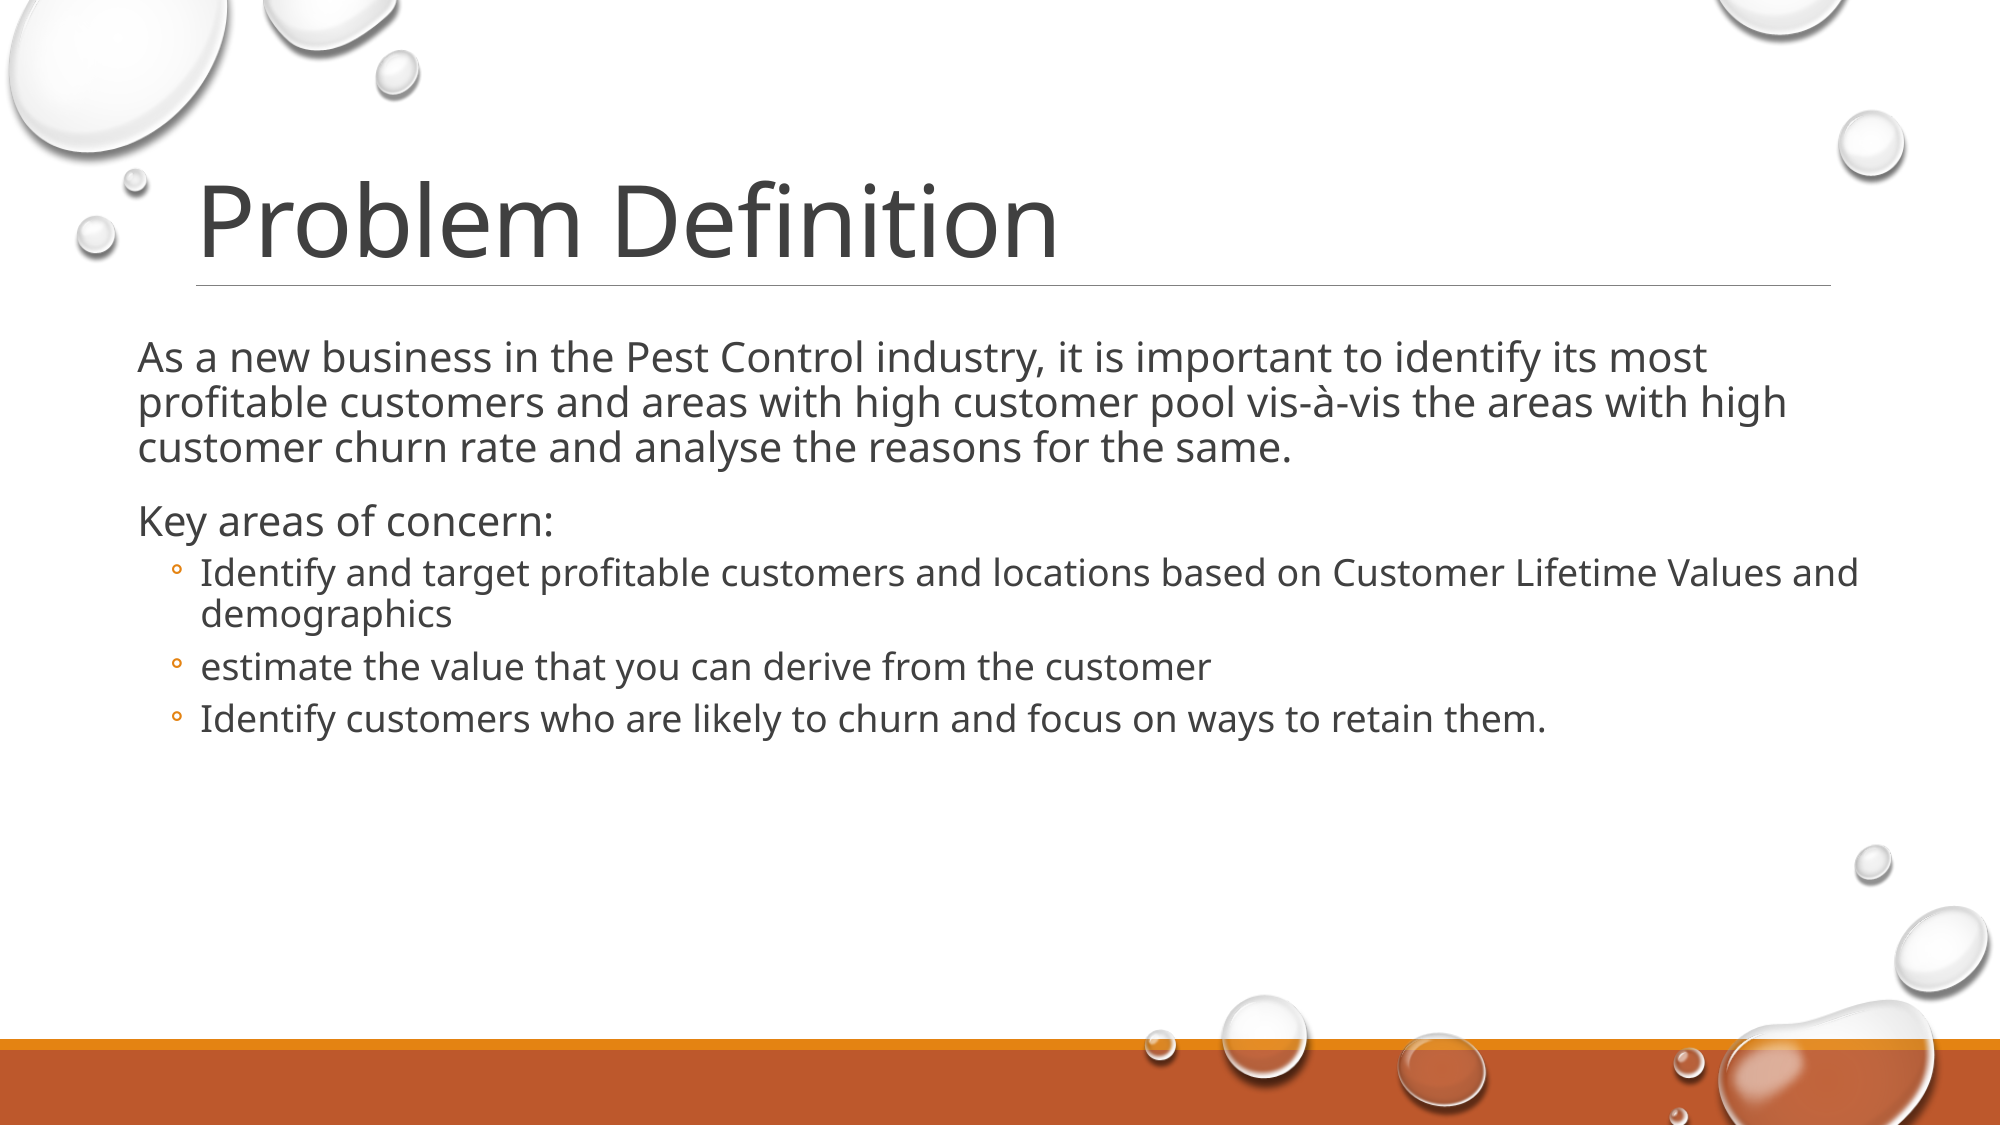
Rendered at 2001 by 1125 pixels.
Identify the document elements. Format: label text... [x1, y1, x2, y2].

title Problem Definition [180, 47, 1830, 249]
list As a new business in the Pest Control industry, it is important to identify its most profitable customers and areas with high customer pool vis-à-vis the areas with high customer churn rate and analyse the reasons for the same. Key areas of concern: Identify and target profitable customers and locations based on Customer Lifetime Values and demographics estimate the value that you can derive from the customer Identify customers who are likely to churn and focus on ways to retain them. [137, 249, 1863, 1014]
picture [0, 0, 2000, 1125]
